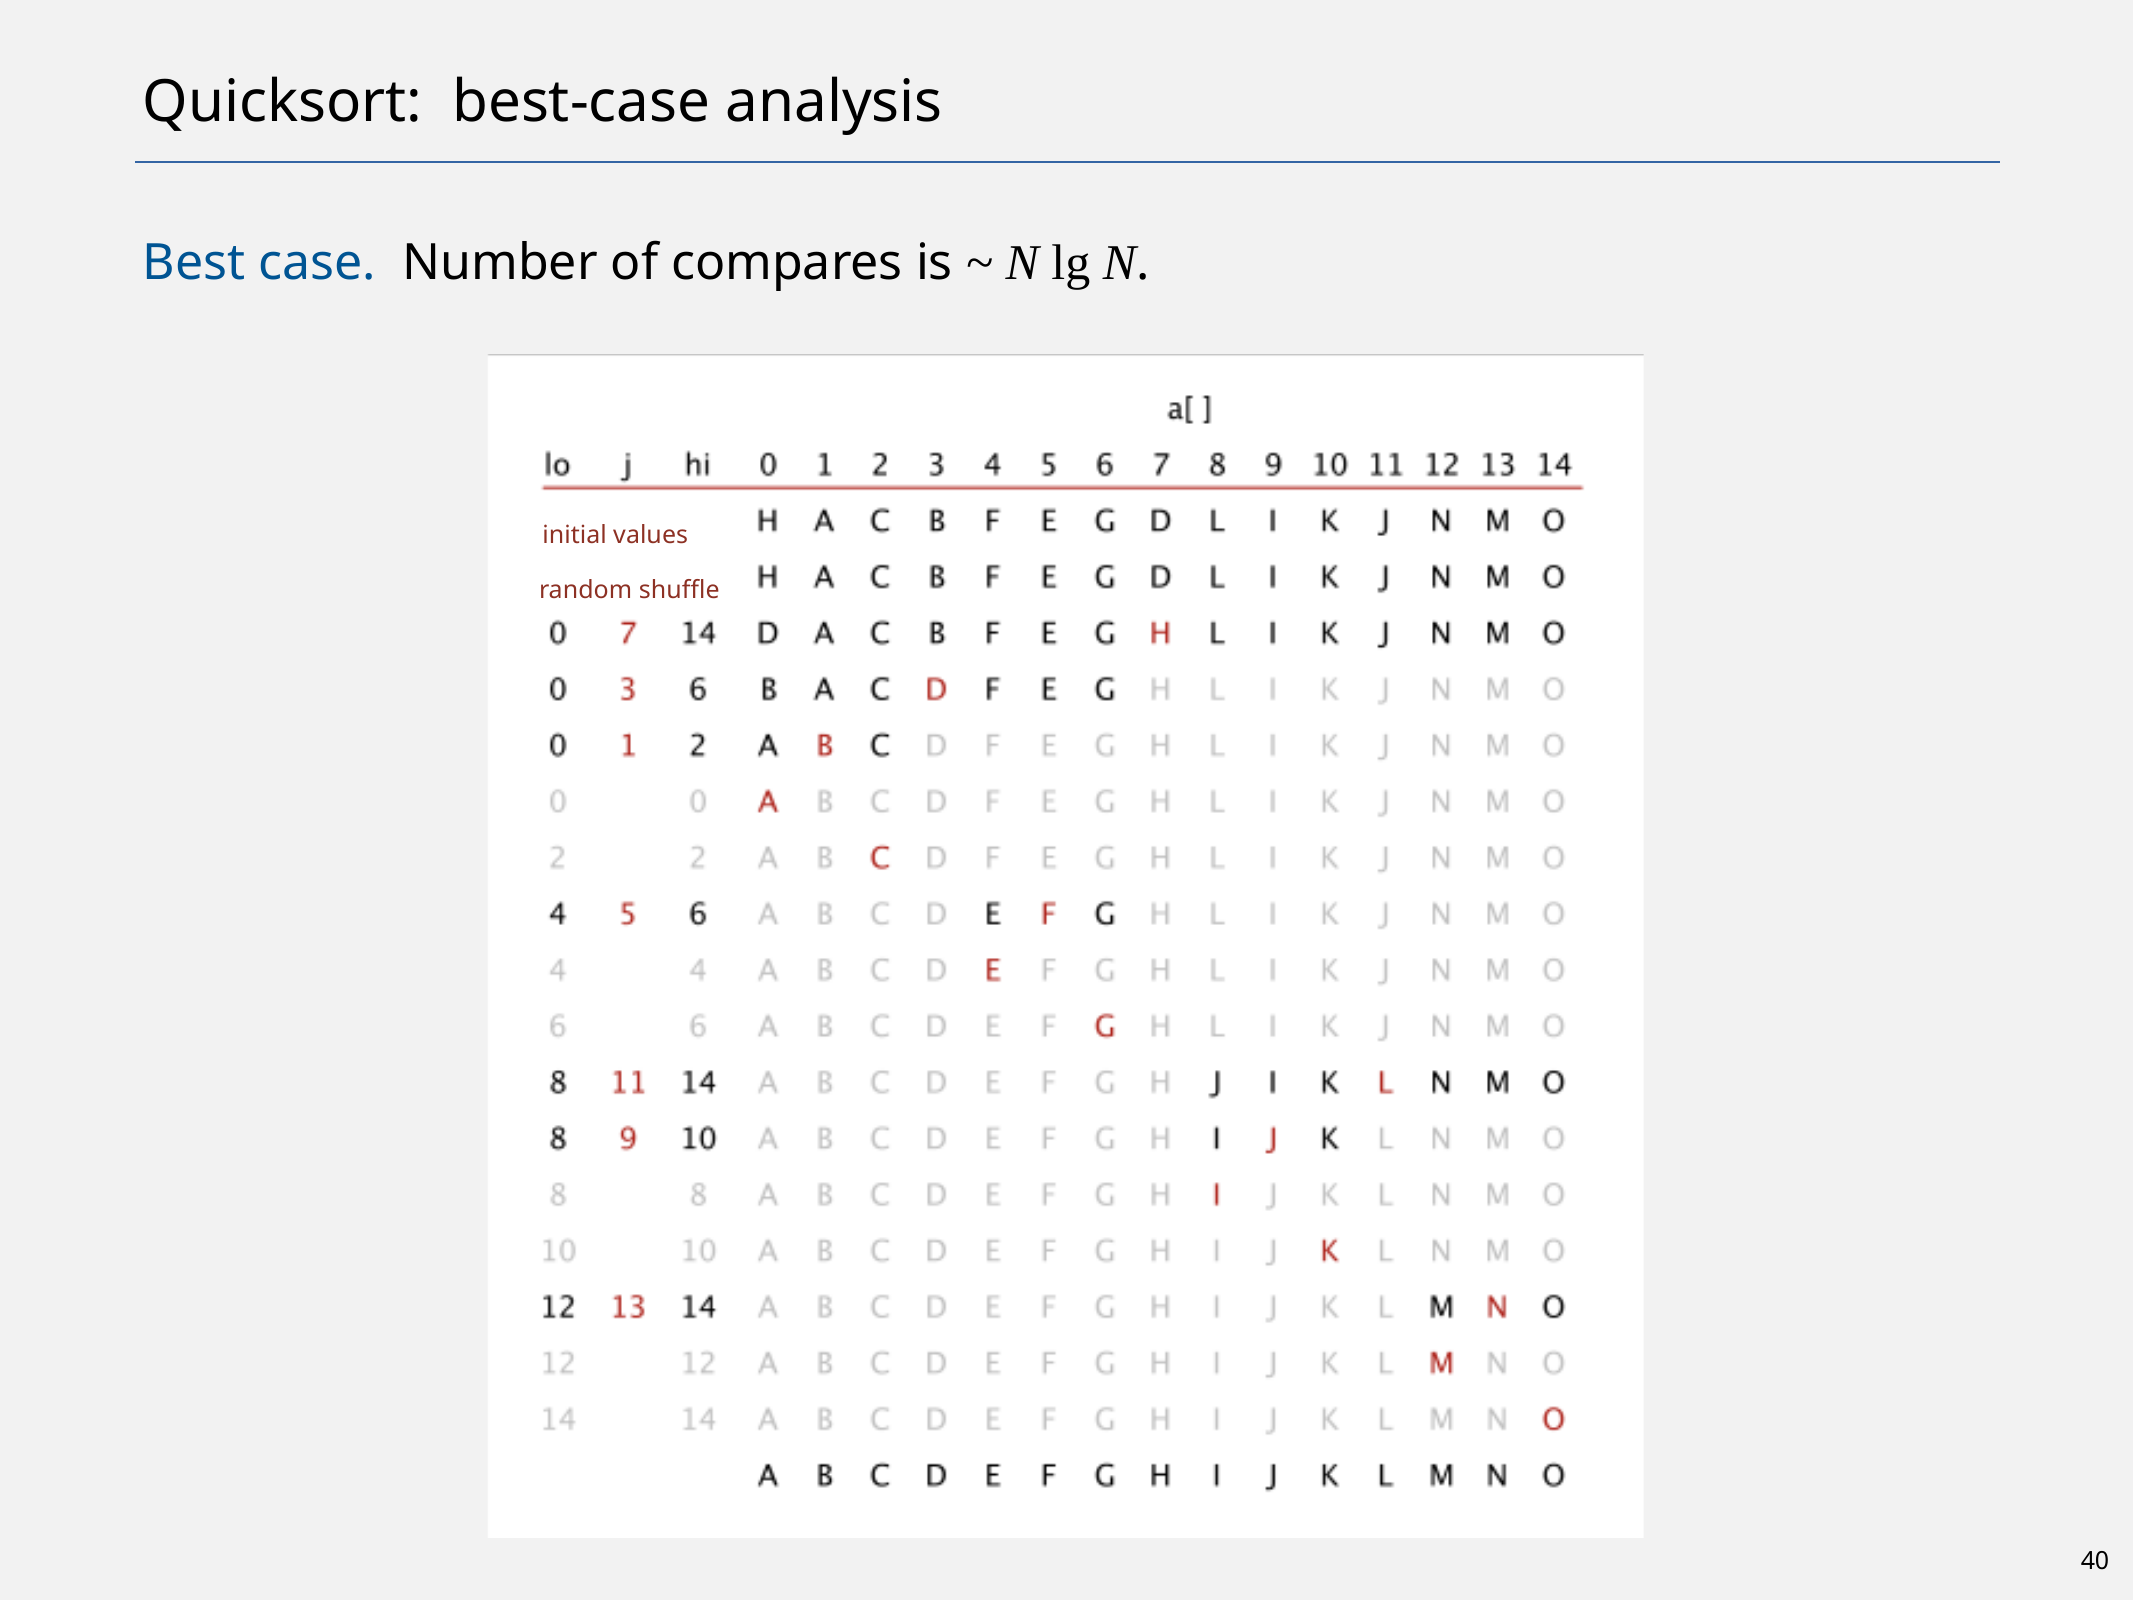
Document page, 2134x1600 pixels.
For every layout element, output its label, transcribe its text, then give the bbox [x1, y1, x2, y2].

list Best case. Number of compares is ~ N lg N. [132, 207, 2001, 1543]
title Quicksort: best-case analysis [132, 0, 2001, 134]
slide_number 40 [2069, 1537, 2121, 1587]
picture [487, 353, 1644, 1538]
